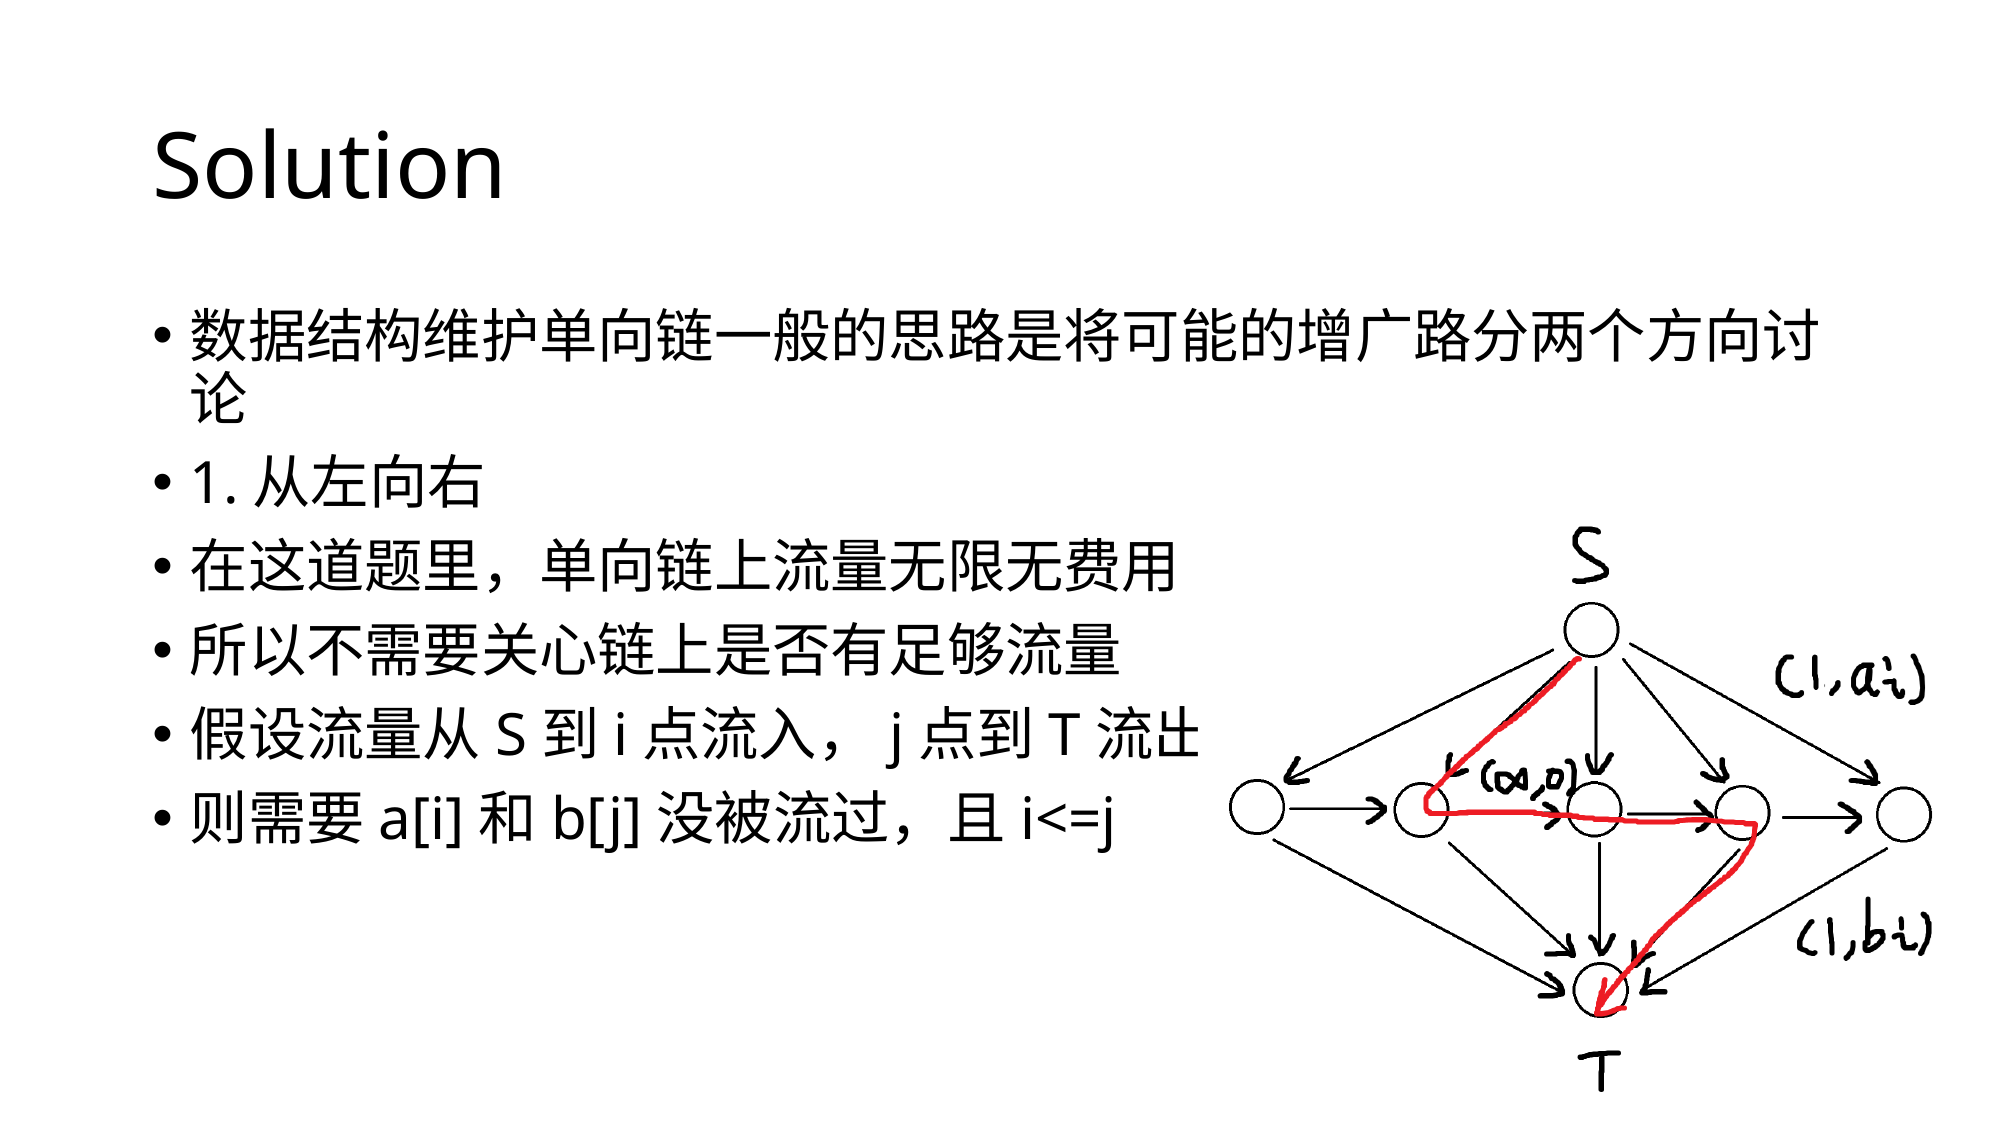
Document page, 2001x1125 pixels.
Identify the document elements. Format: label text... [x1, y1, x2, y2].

list 数据结构维护单向链一般的思路是将可能的增广路分两个方向讨论 1.从左向右 在这道题里，单向链上流量无限无费用 所以不需要关心链上是否有足够流量 假设流量从S到i点流入，j点到T流出 则需要a[i]和b[j]没被流过，且i<=j [137, 299, 1863, 1014]
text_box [1197, 517, 2000, 1125]
title Solution [137, 59, 1863, 278]
